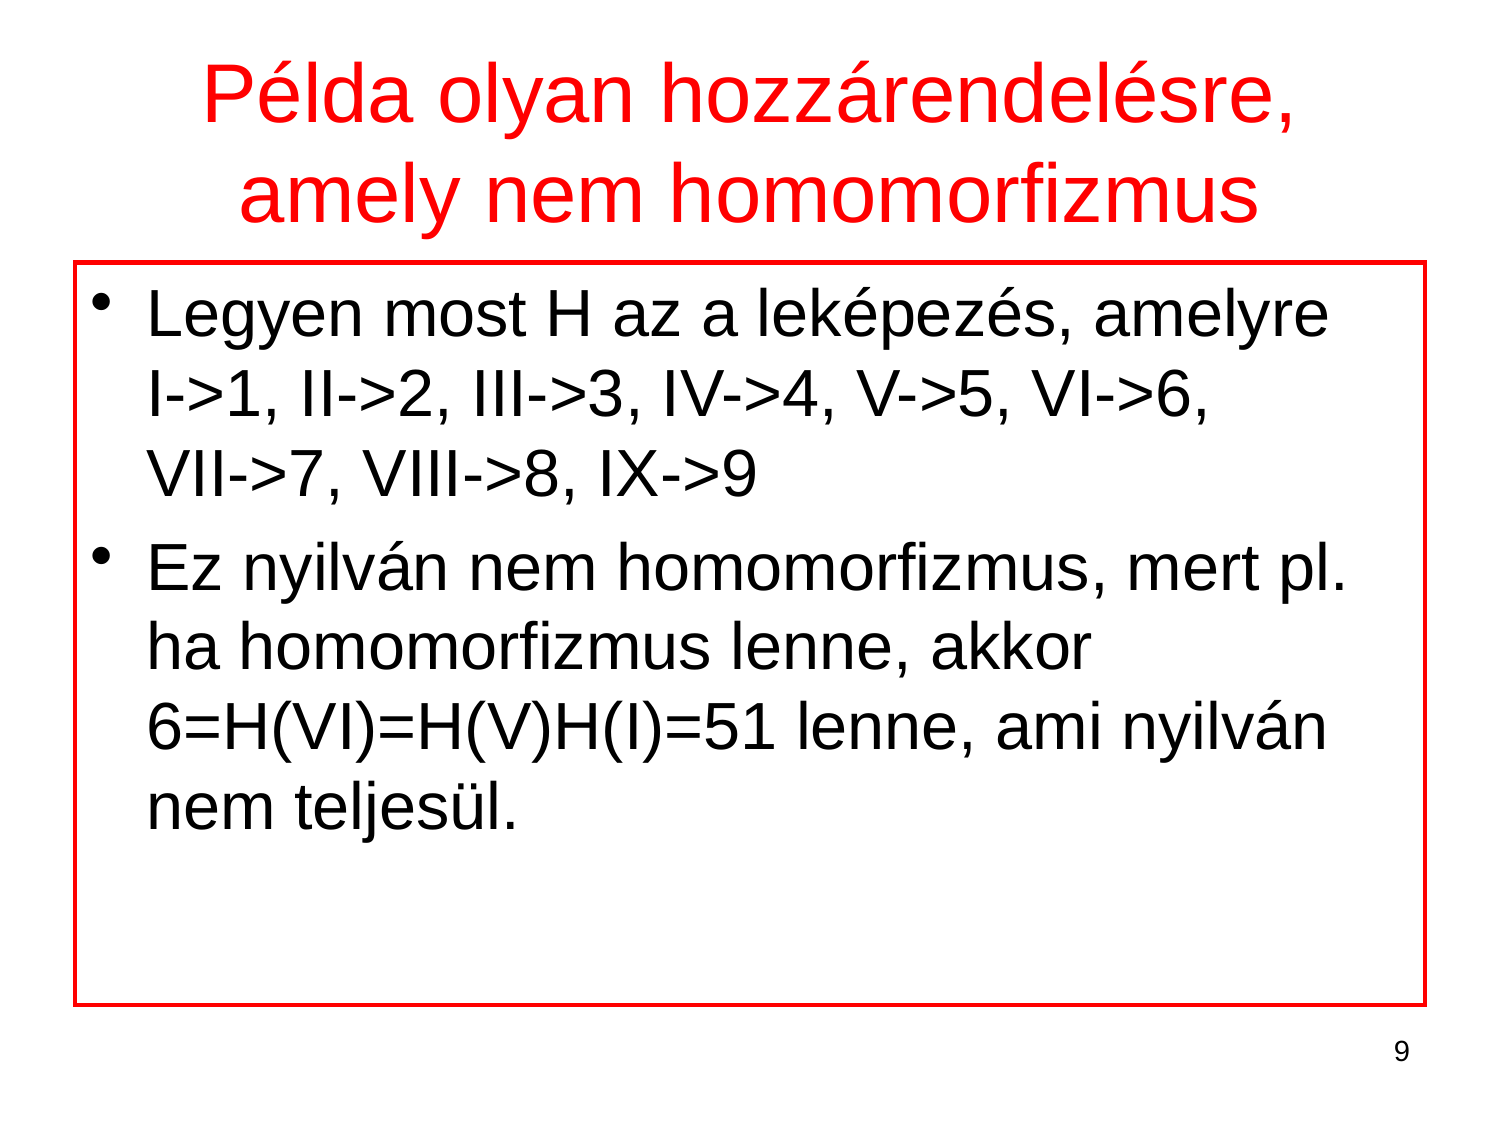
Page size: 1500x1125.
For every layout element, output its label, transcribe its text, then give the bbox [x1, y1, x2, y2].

title Példa olyan hozzárendelésre, amely nem homomorfizmus [75, 45, 1425, 233]
list Legyen most H az a leképezés, amelyre I->1, II->2, III->3, IV->4, V->5, VI->6, VII->7, VIII->8, IX->9 Ez nyilván nem homomorfizmus, mert pl. ha homomorfizmus lenne, akkor 6=H(VI)=H(V)H(I)=51 lenne, ami nyilván nem teljesül. [75, 262, 1425, 1005]
slide_number 9 [1074, 1024, 1426, 1103]
